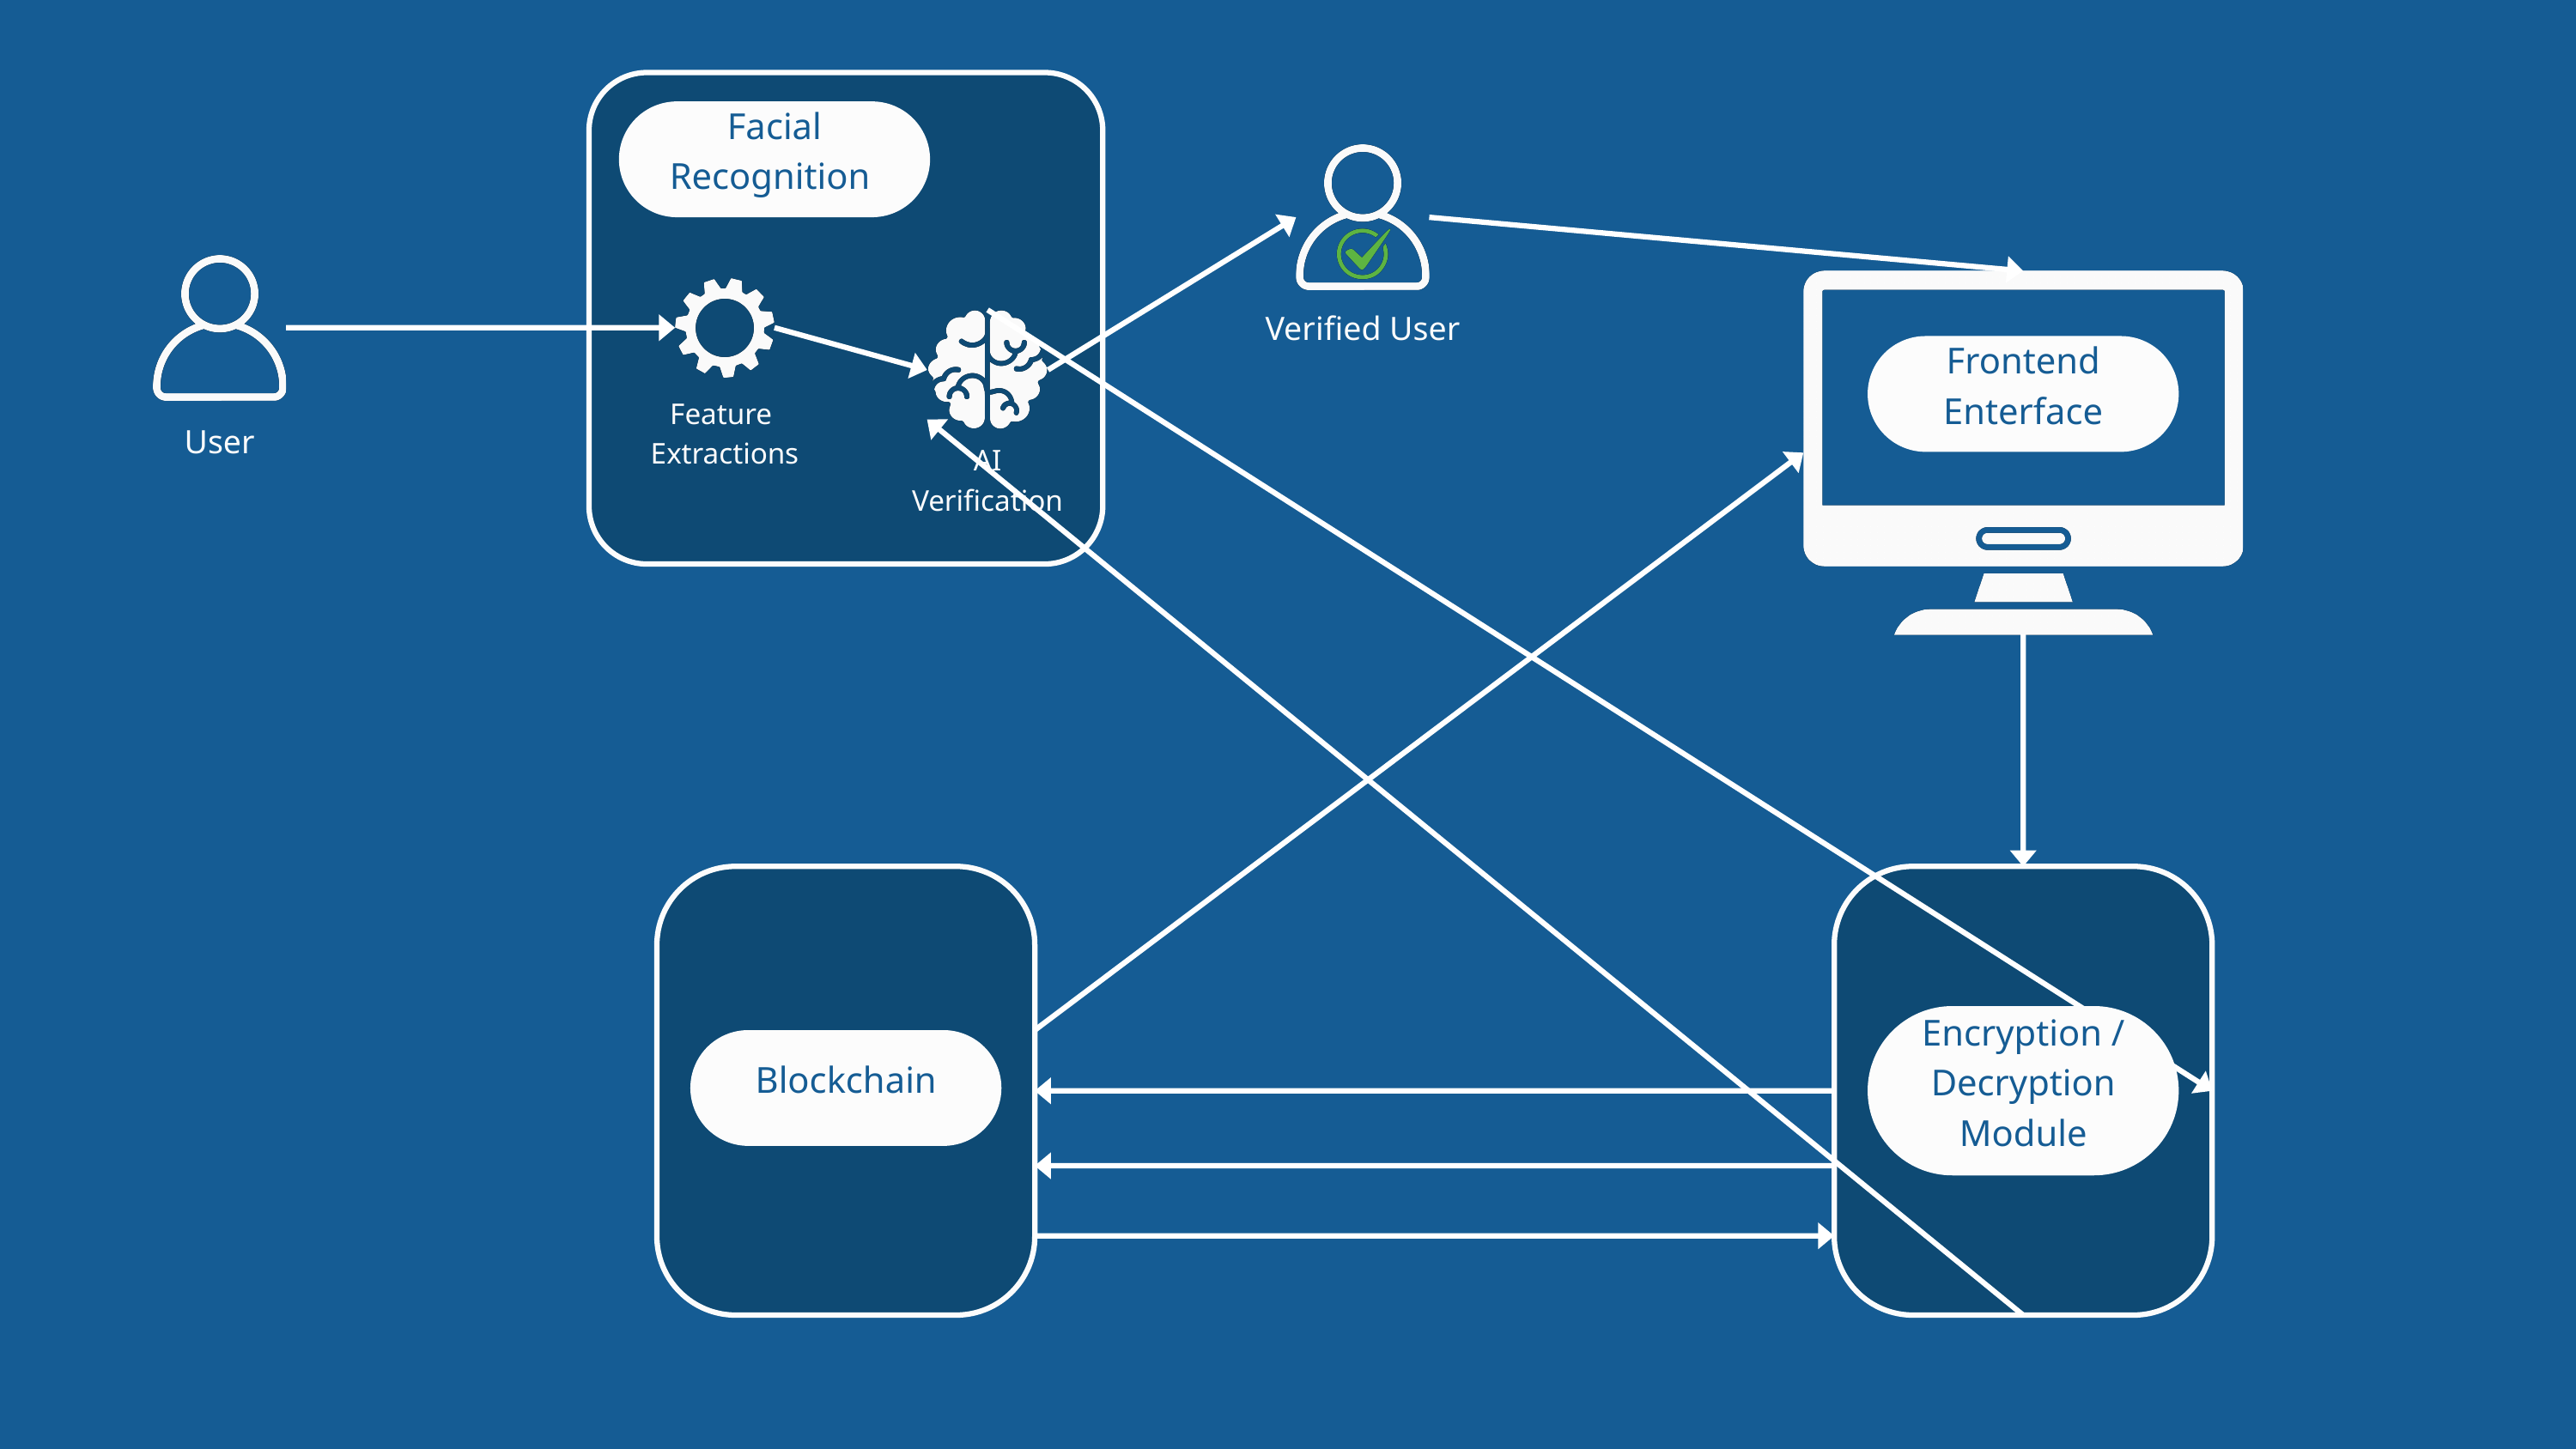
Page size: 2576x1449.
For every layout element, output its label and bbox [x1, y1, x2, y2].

text_box [0, 0, 2576, 1449]
text_box [1296, 144, 1430, 290]
text_box [588, 72, 1103, 565]
text_box [1833, 865, 2213, 1316]
text_box [1867, 336, 2179, 452]
text_box [618, 100, 931, 218]
text_box [690, 1029, 1002, 1147]
text_box [656, 865, 1036, 1316]
text_box [1867, 1005, 2179, 1176]
